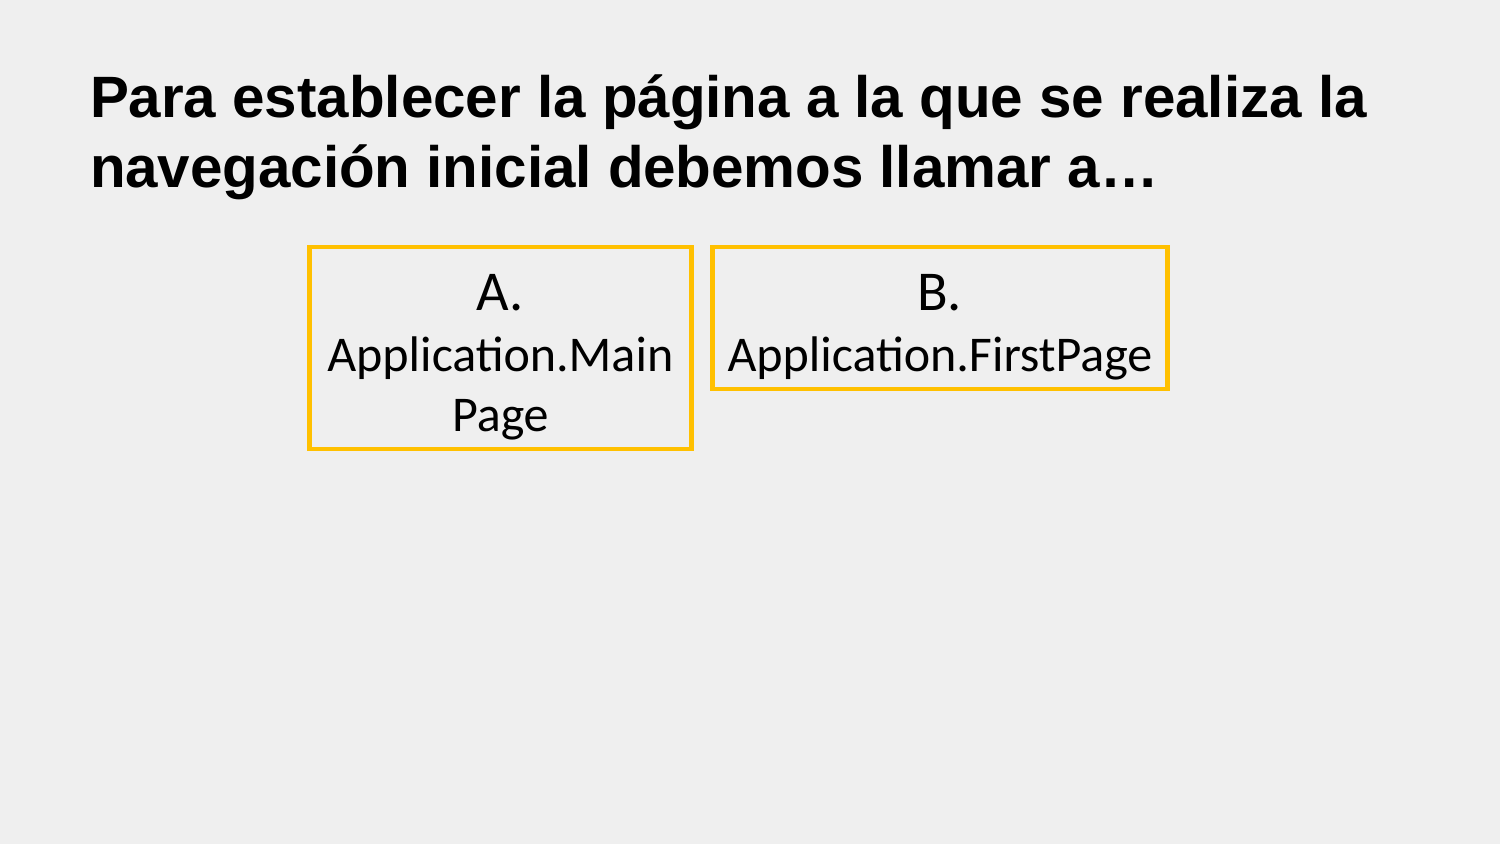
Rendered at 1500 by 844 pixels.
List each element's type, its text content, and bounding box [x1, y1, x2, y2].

text_box B. Application.FirstPage [712, 246, 1168, 390]
text_box A. Application.MainPage [309, 246, 692, 450]
title Para establecer la página a la que se realiza la navegación inicial debemos llamar a… [75, 44, 1425, 137]
